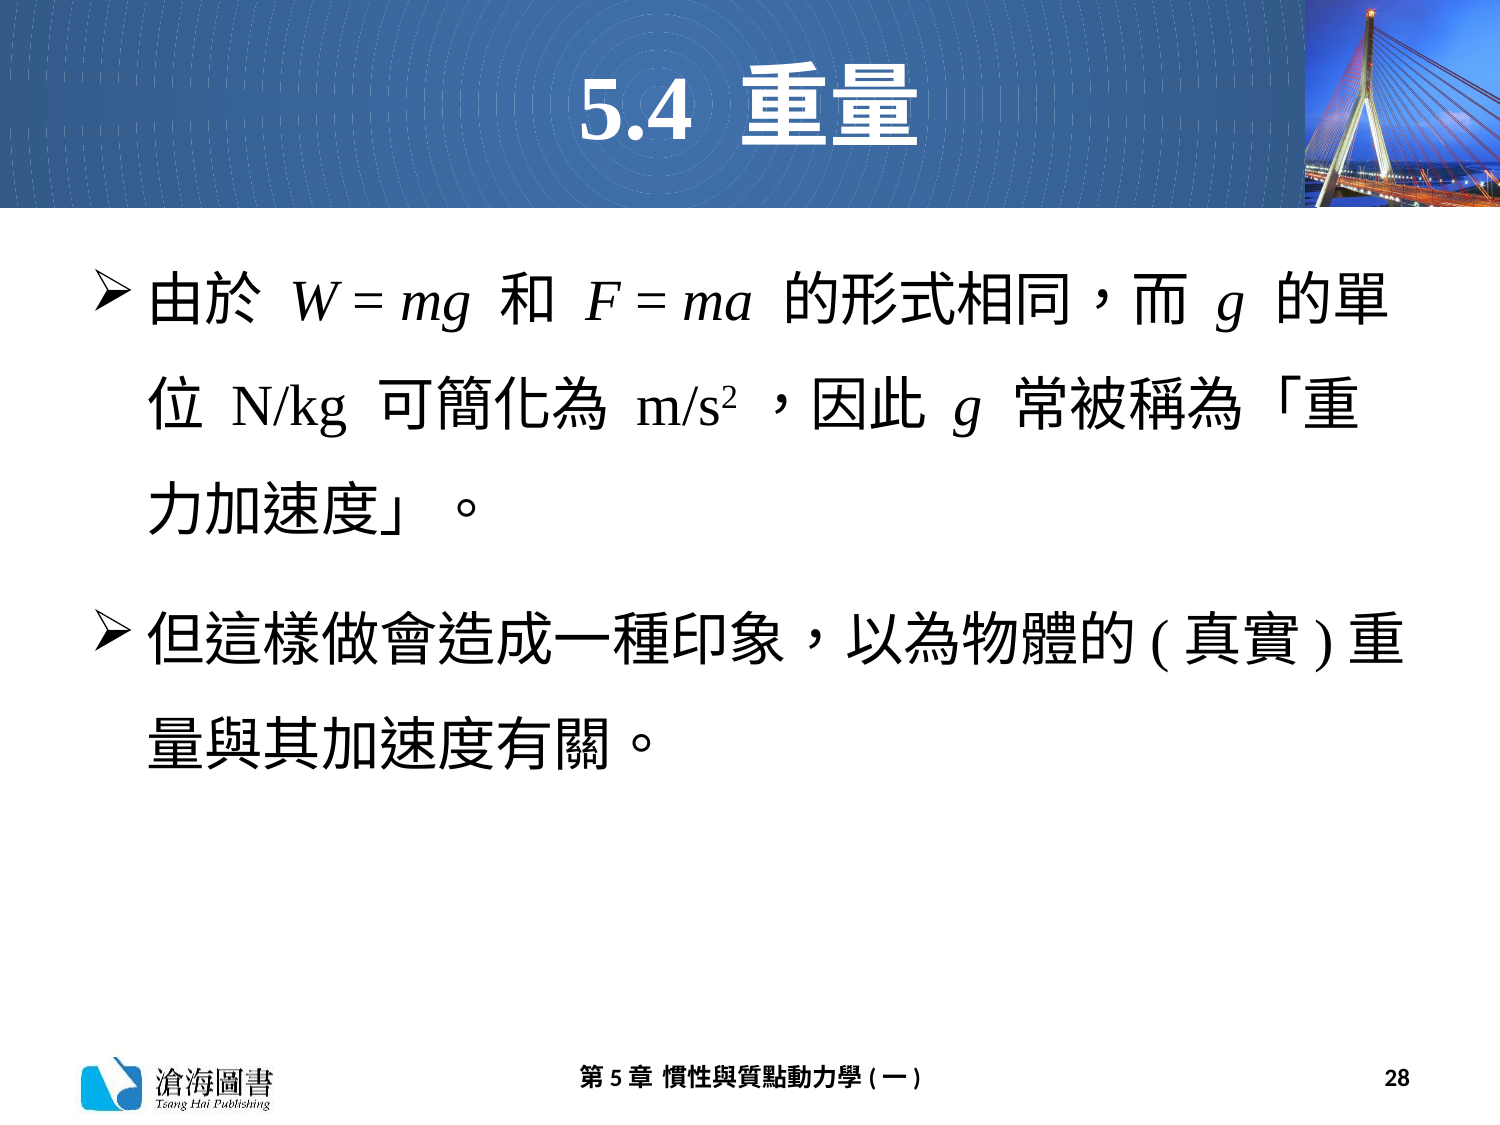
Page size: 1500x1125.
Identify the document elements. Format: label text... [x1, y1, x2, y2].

picture [75, 1049, 274, 1118]
picture [1305, 0, 1500, 207]
list 由於 W = mg 和 F = ma 的形式相同，而 g 的單位 N/kg 可簡化為 m/s2，因此 g 常被稱為「重力加速度」。 但這樣做會造成一種印象，以為物體的(真實)重量與其加速度有關。 [75, 219, 1425, 1043]
footer 第5章 慣性與質點動力學(一) [512, 1046, 988, 1107]
title 5.4 重量 [75, 21, 1425, 185]
slide_number 28 [1074, 1046, 1425, 1107]
